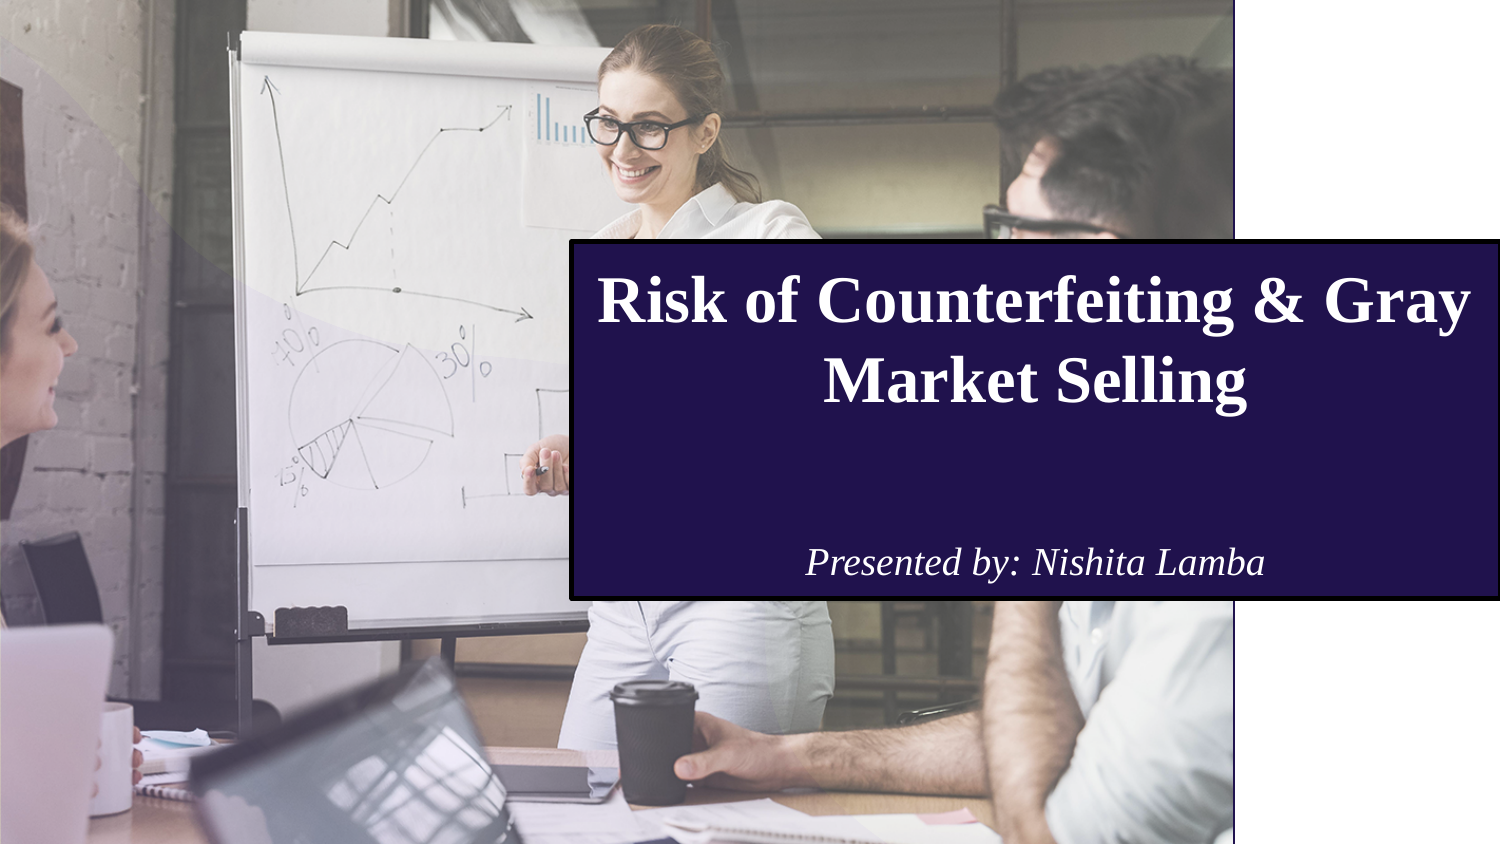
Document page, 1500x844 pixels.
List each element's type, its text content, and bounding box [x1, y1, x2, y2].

text_box Risk of Counterfeiting & Gray Market Selling Presented by: Nishita Lamba [1238, 241, 1500, 599]
picture [0, 0, 1234, 844]
